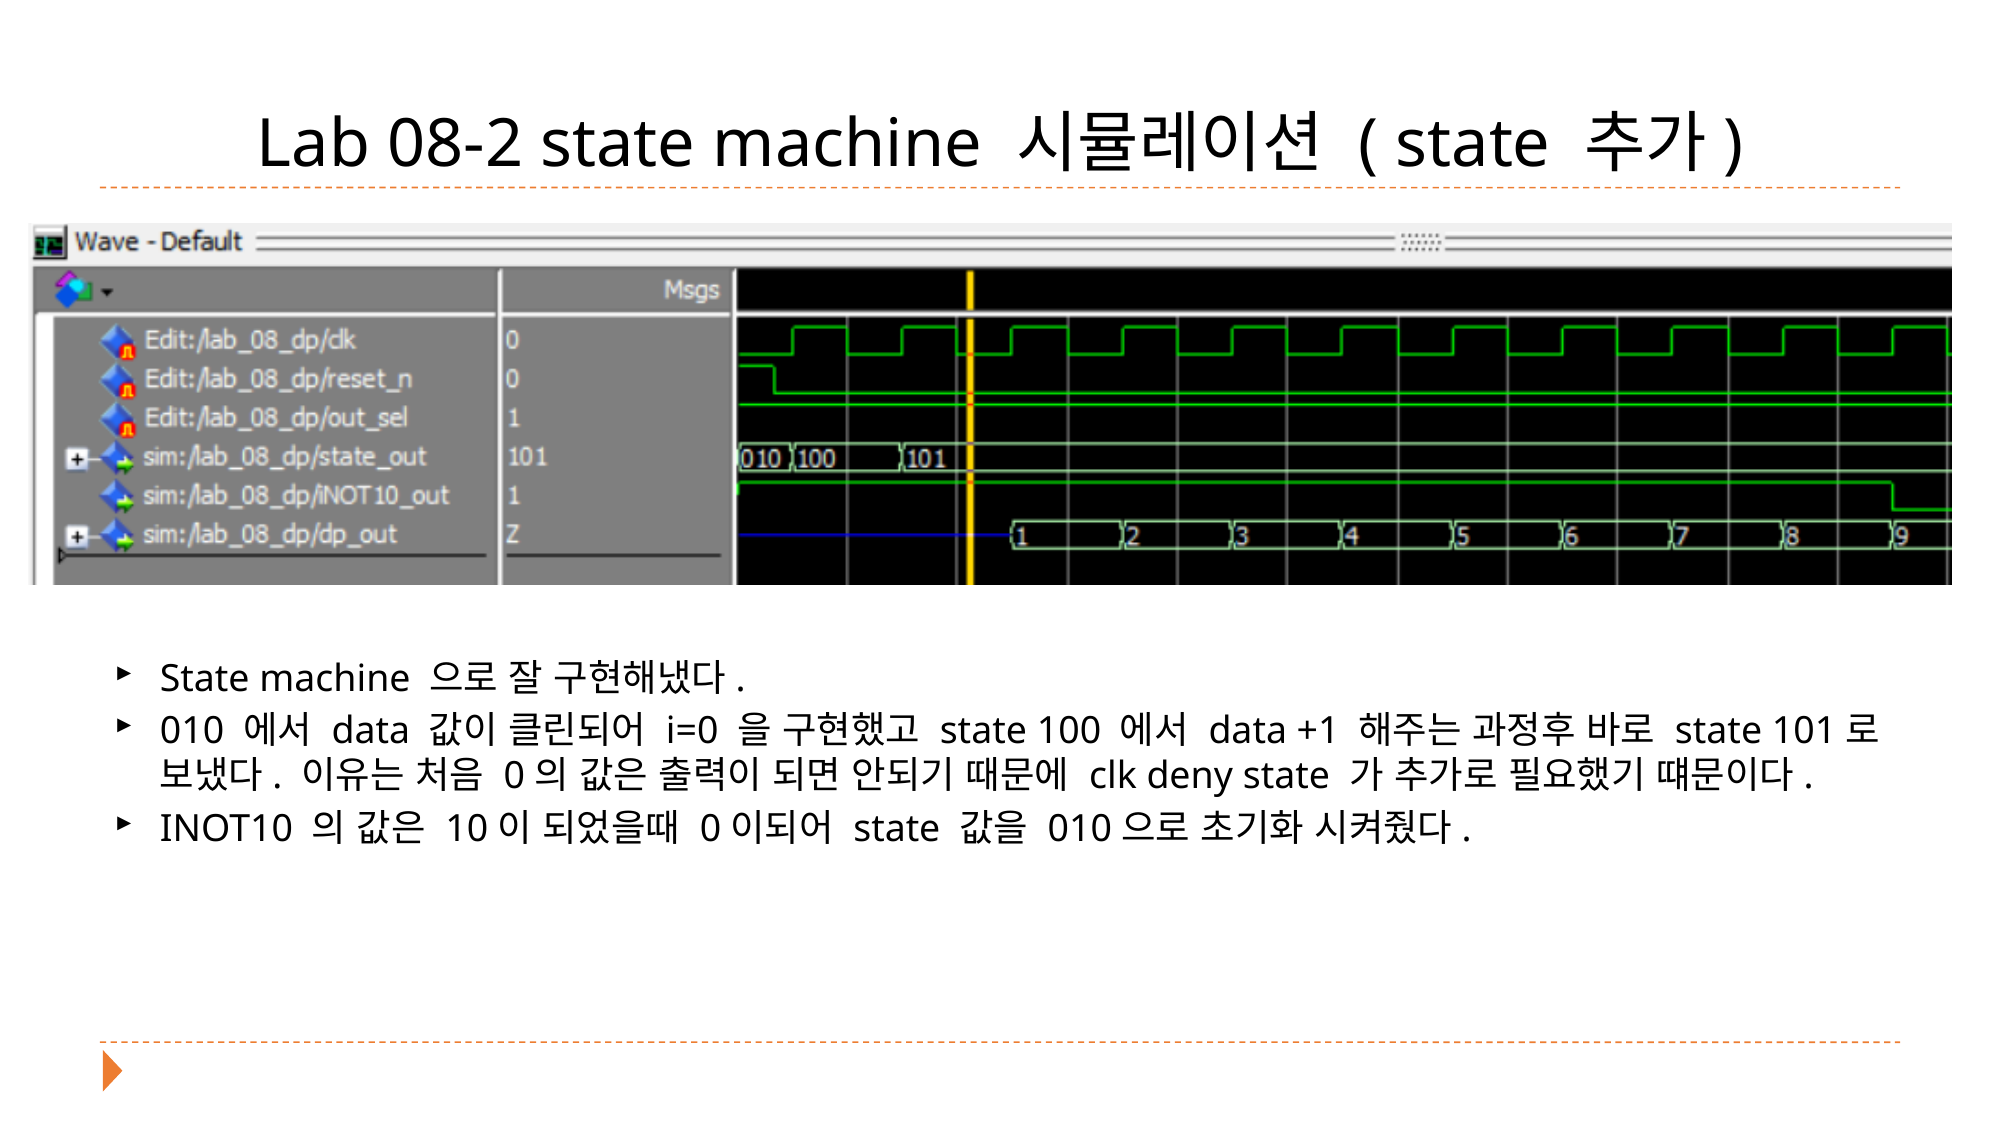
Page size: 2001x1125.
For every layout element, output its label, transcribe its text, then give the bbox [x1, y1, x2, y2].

title Lab 08-2 state machine 시뮬레이션 ( state 추가) [99, 24, 1901, 188]
picture [28, 223, 1952, 585]
list State machine 으로 잘 구현해냈다. 010 에서 data 값이 클린되어 i=0 을 구현했고 state 100 에서 data +1 해주는 과정후 바로 state 101로 보냈다. 이유는 처음 0의 값은 출력이 되면 안되기 때문에 clk deny state 가 추가로 필요했기 떄문이다. INOT10 의 값은 10이 되었을때 0이되어 state 값을 010으로 초기화 시켜줬다. [99, 646, 1901, 1011]
